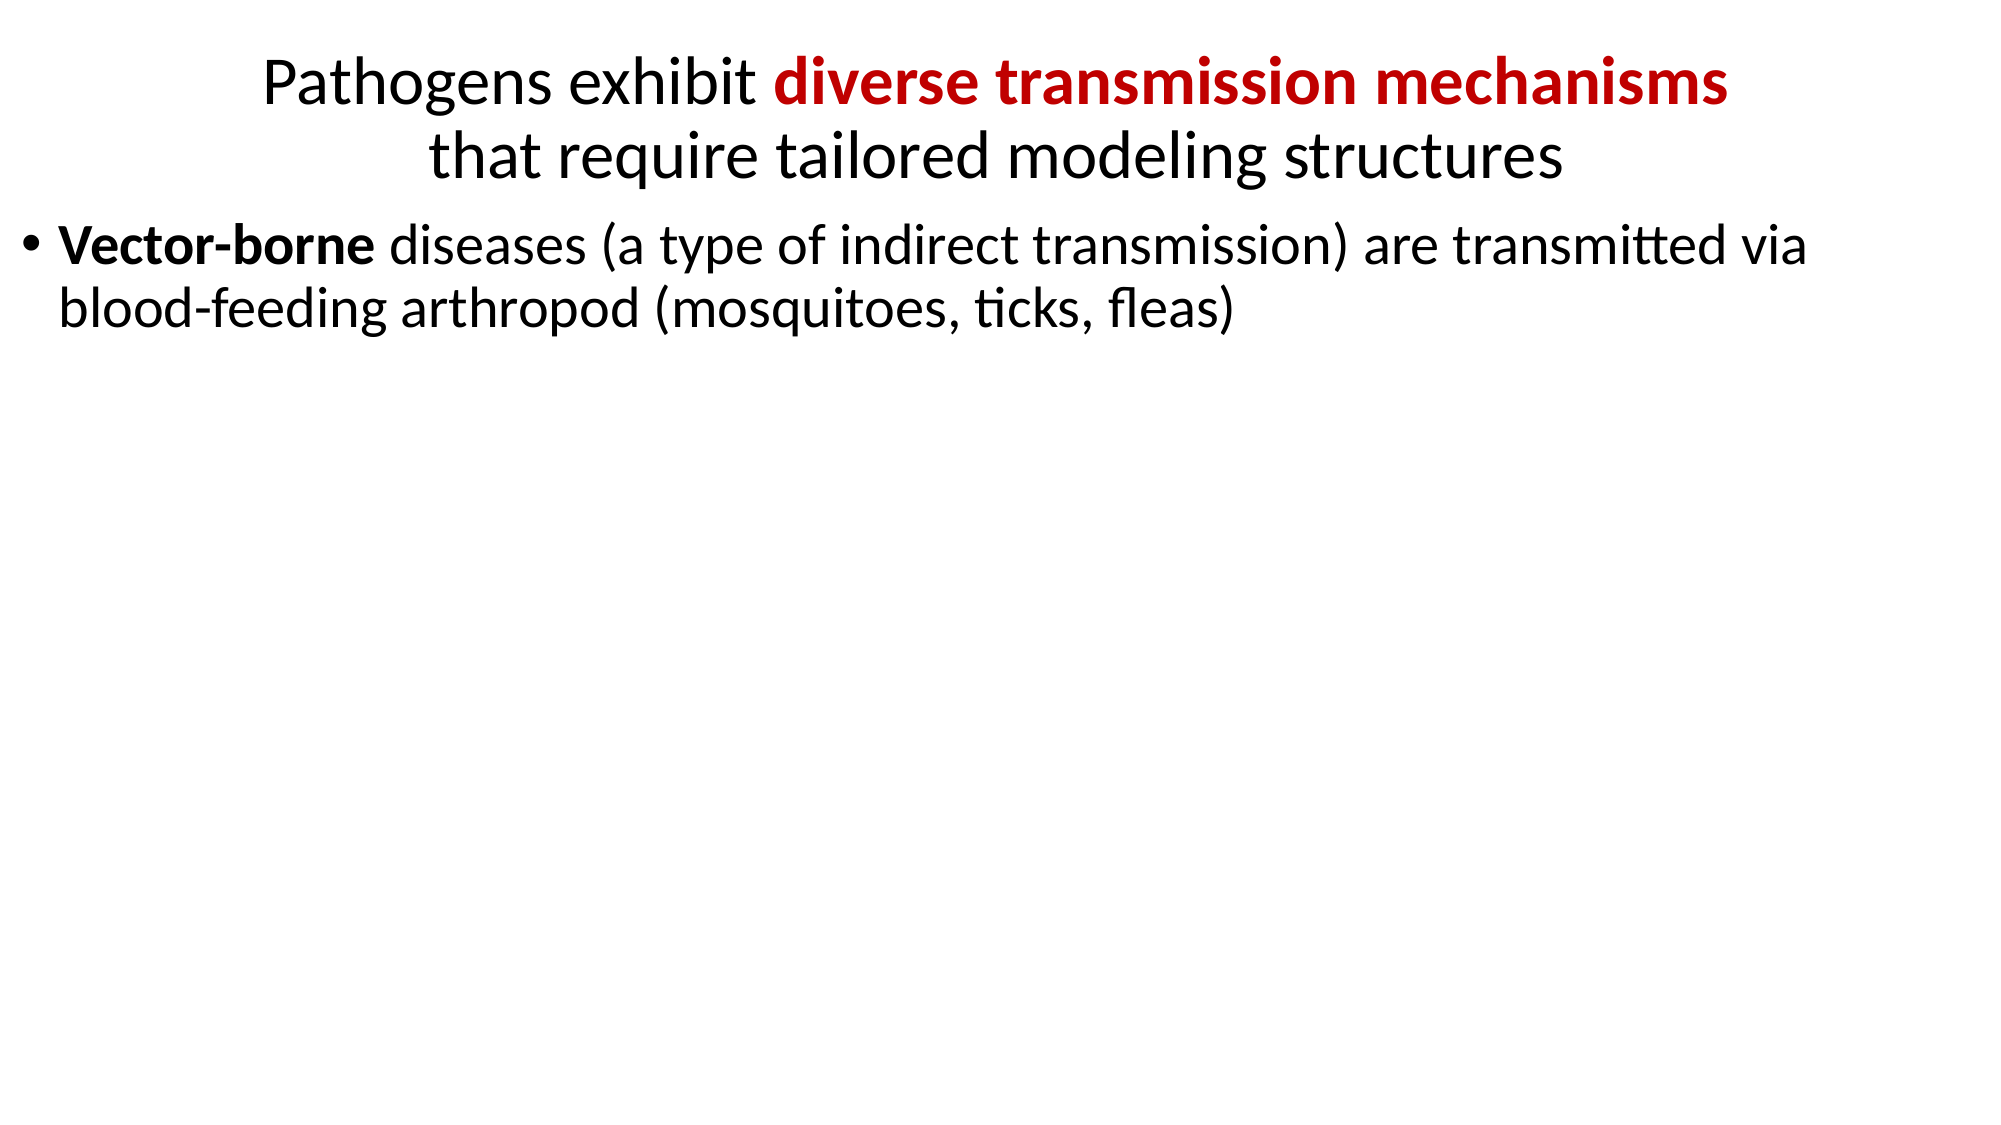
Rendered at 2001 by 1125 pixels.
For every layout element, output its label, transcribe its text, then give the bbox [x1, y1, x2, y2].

text_box Pathogens exhibit diverse transmission mechanisms that require tailored modeling structures [232, 10, 1761, 229]
list Vector-borne diseases (a type of indirect transmission) are transmitted via blood-feeding arthropod (mosquitoes, ticks, fleas) [6, 206, 1911, 1125]
